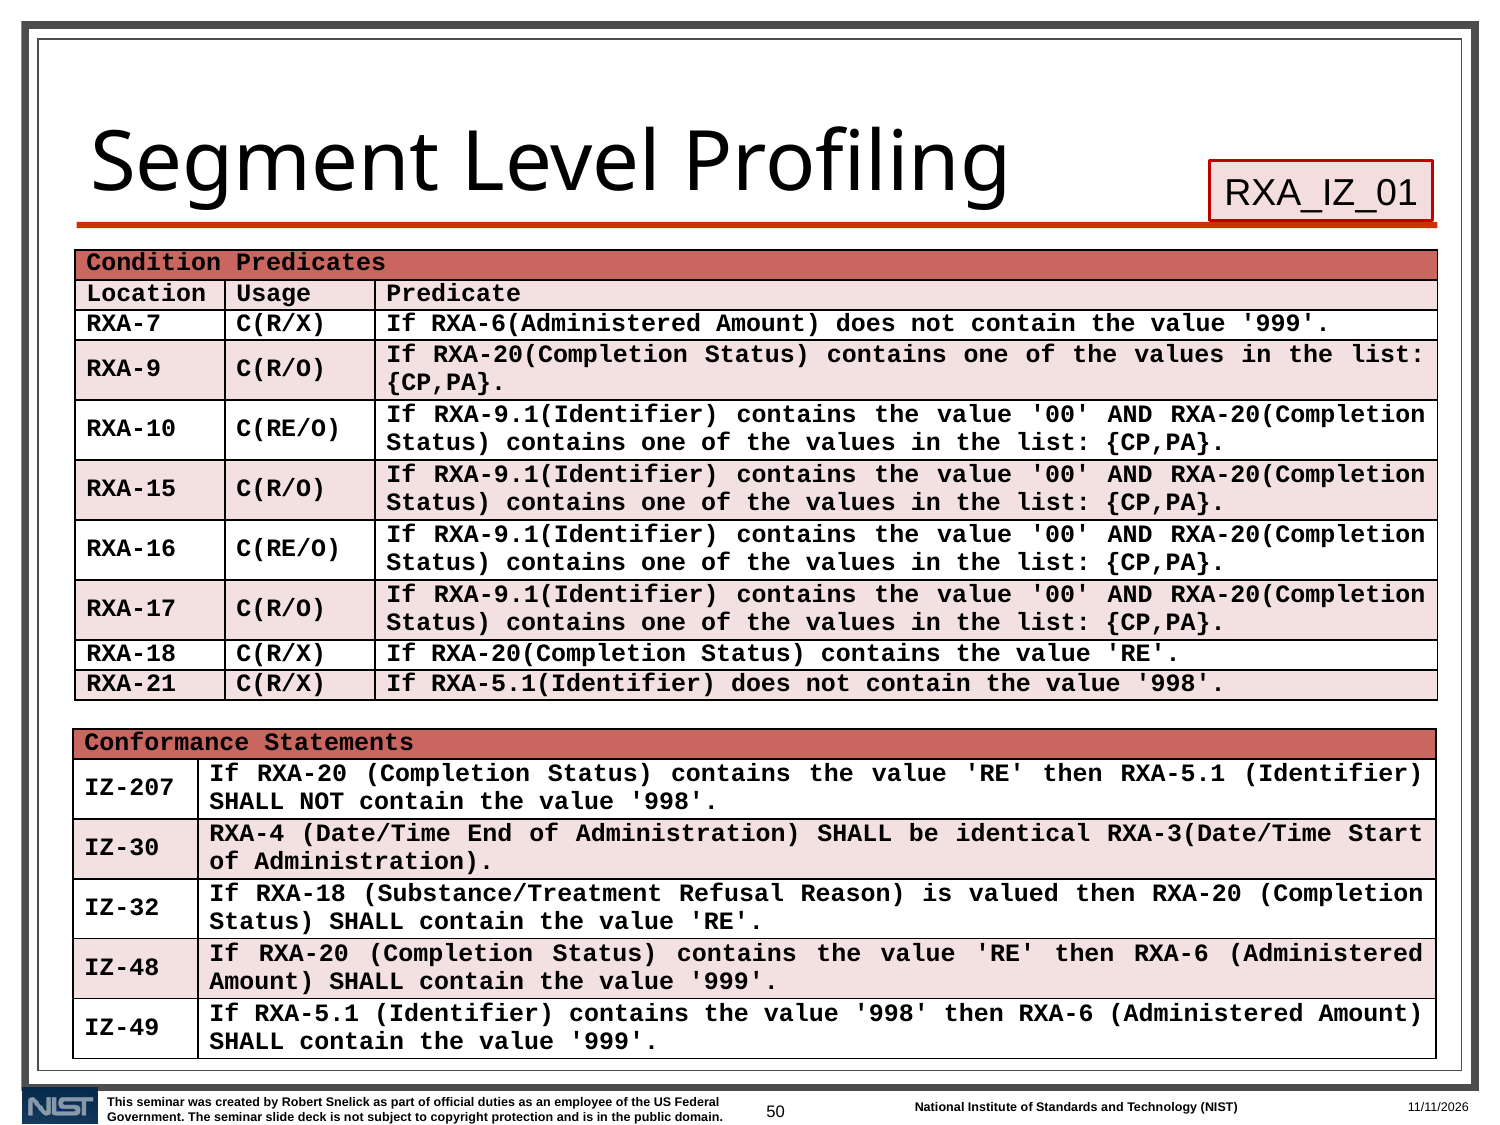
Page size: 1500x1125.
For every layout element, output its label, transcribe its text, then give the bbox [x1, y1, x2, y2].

slide_number 50 [712, 1071, 801, 1125]
table_cell RXA-4 (Date/Time End of Administration) SHALL be identical RXA-3(Date/Time Start of Administration). [199, 820, 1435, 878]
table_cell If RXA-20(Completion Status) contains the value 'RE'. [376, 641, 1437, 669]
title Segment Level Profiling [74, 78, 1413, 215]
table_cell Location [76, 281, 224, 309]
table_cell Usage [226, 281, 374, 309]
table_cell IZ-207 [74, 760, 197, 818]
picture [22, 1087, 98, 1124]
table_cell If RXA-20 (Completion Status) contains the value 'RE' then RXA-5.1 (Identifier) SHALL NOT contain the value '998'. [199, 760, 1435, 818]
table_cell If RXA-9.1(Identifier) contains the value '00' AND RXA-20(Completion Status) contains one of the values in the list: {CP,PA}. [376, 581, 1437, 639]
table_header Conformance Statements [74, 730, 1435, 758]
table_cell RXA-21 [76, 671, 224, 699]
table_cell If RXA-18 (Substance/Treatment Refusal Reason) is valued then RXA-20 (Completion Status) SHALL contain the value 'RE'. [199, 880, 1435, 938]
table_cell If RXA-6(Administered Amount) does not contain the value '999'. [376, 311, 1437, 339]
table_cell C(R/O) [226, 341, 374, 399]
table_cell C(R/X) [226, 641, 374, 669]
table_cell C(R/O) [226, 581, 374, 639]
table_cell C(RE/O) [226, 521, 374, 579]
table_cell C(R/X) [226, 671, 374, 699]
table_cell If RXA-5.1 (Identifier) contains the value '998' then RXA-6 (Administered Amount) SHALL contain the value '999'. [199, 999, 1435, 1058]
table_cell IZ-30 [74, 820, 197, 878]
table_cell IZ-48 [74, 939, 197, 998]
table_cell RXA-9 [76, 341, 224, 399]
table_cell Predicate [376, 281, 1437, 309]
table_cell If RXA-9.1(Identifier) contains the value '00' AND RXA-20(Completion Status) contains one of the values in the list: {CP,PA}. [376, 521, 1437, 579]
table_cell If RXA-9.1(Identifier) contains the value '00' AND RXA-20(Completion Status) contains one of the values in the list: {CP,PA}. [376, 461, 1437, 519]
table_cell RXA-7 [76, 311, 224, 339]
table_cell RXA-10 [76, 401, 224, 459]
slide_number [1392, 1090, 1488, 1115]
table_cell If RXA-5.1(Identifier) does not contain the value '998'. [376, 671, 1437, 699]
table_cell If RXA-20(Completion Status) contains one of the values in the list: {CP,PA}. [376, 341, 1437, 399]
table_cell C(R/O) [226, 461, 374, 519]
table_cell If RXA-9.1(Identifier) contains the value '00' AND RXA-20(Completion Status) contains one of the values in the list: {CP,PA}. [376, 401, 1437, 459]
table_cell If RXA-20 (Completion Status) contains the value 'RE' then RXA-6 (Administered Amount) SHALL contain the value '999'. [199, 939, 1435, 998]
table_cell C(R/X) [226, 311, 374, 339]
table_cell C(RE/O) [226, 401, 374, 459]
table_header Condition Predicates [76, 251, 1437, 279]
table_cell RXA-17 [76, 581, 224, 639]
table_cell IZ-49 [74, 999, 197, 1058]
table_cell RXA-15 [76, 461, 224, 519]
table_cell IZ-32 [74, 880, 197, 938]
table_cell RXA-16 [76, 521, 224, 579]
text_box RXA_IZ_01 [1209, 160, 1433, 221]
table_cell RXA-18 [76, 641, 224, 669]
